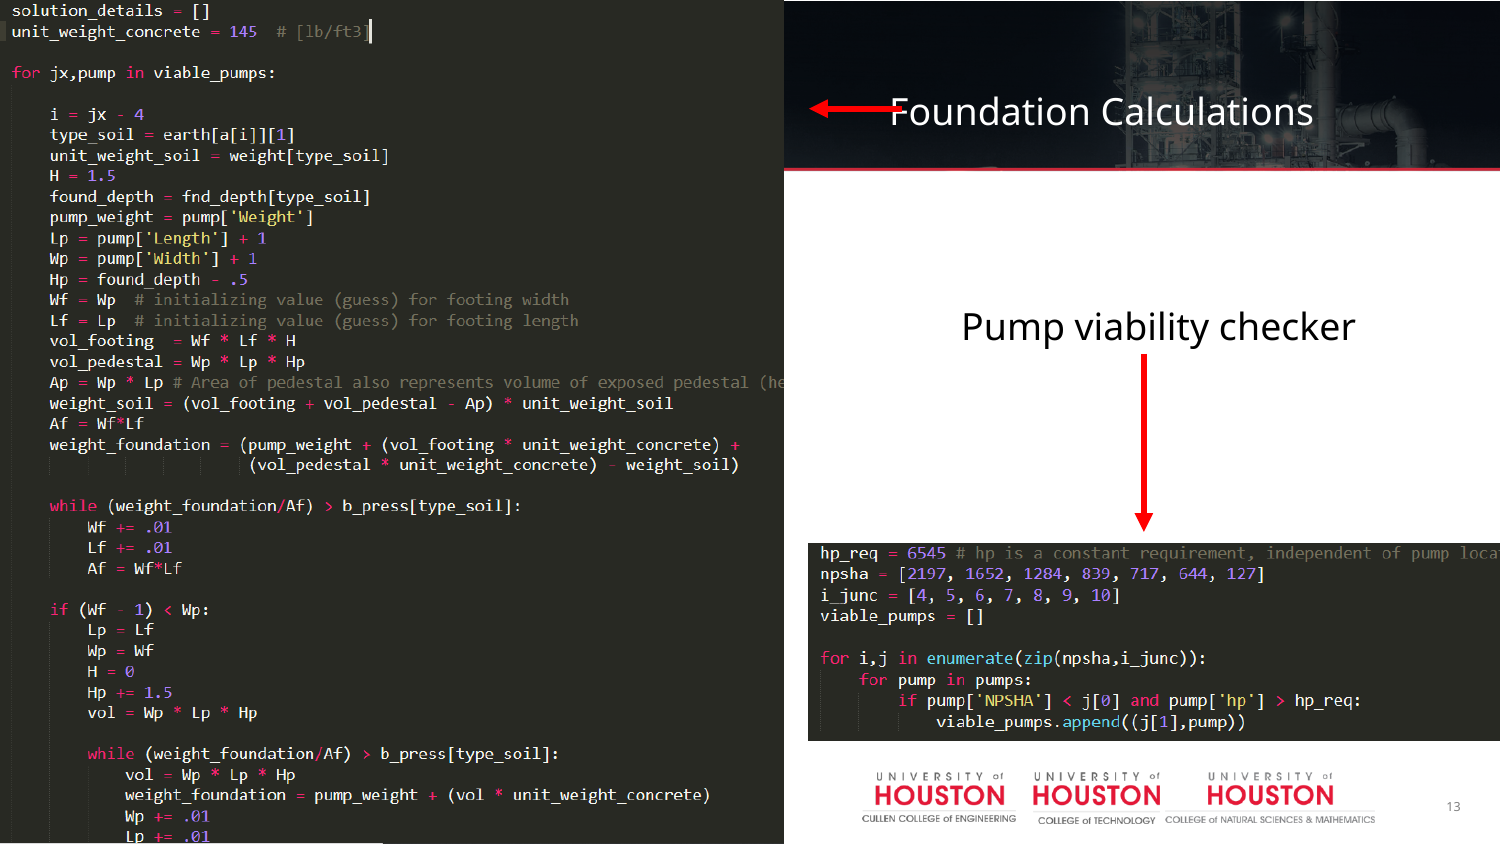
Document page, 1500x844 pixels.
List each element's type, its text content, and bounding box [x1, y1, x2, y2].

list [808, 542, 1500, 742]
picture [0, 0, 1500, 844]
text_box Foundation Calculations [874, 80, 1330, 141]
text_box Pump viability checker [946, 295, 1372, 356]
